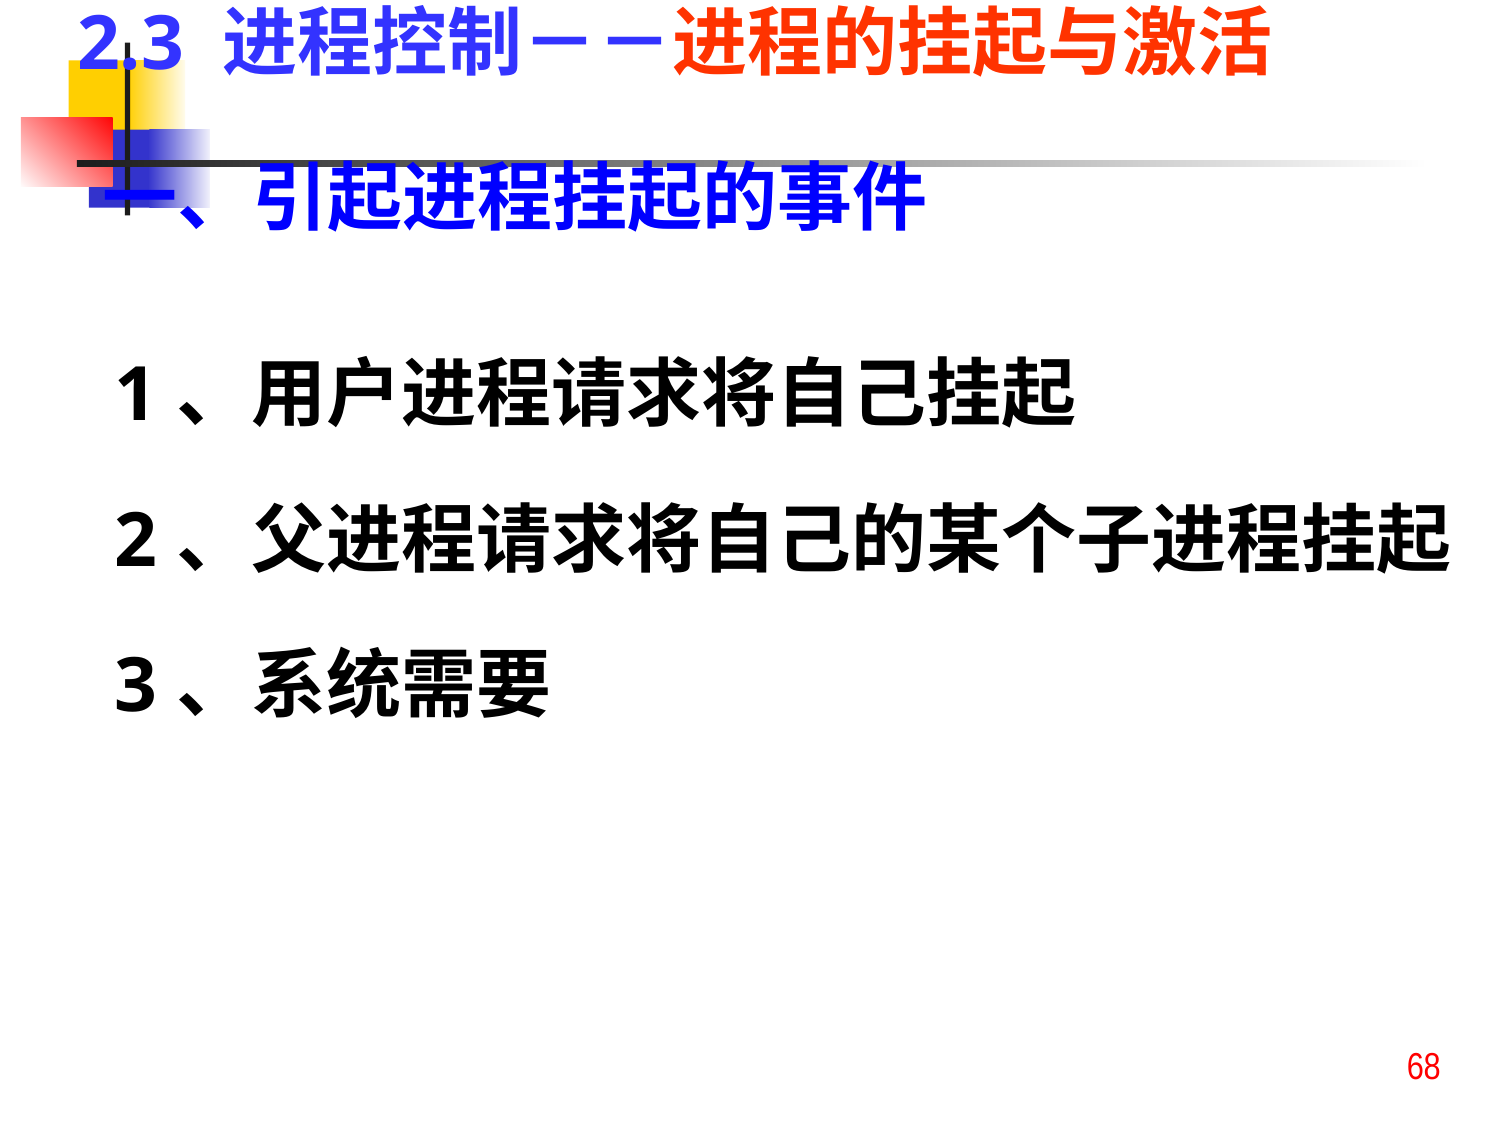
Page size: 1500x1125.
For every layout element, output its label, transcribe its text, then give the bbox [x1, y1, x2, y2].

text_box 2.3 进程控制－－进程的挂起与激活 [62, 0, 1475, 93]
text_box 68 [1392, 1034, 1471, 1094]
text_box 一、引起进程挂起的事件 [87, 142, 1450, 248]
text_box 1、用户进程请求将自己挂起 2、父进程请求将自己的某个子进程挂起 3、系统需要 [100, 320, 1477, 734]
